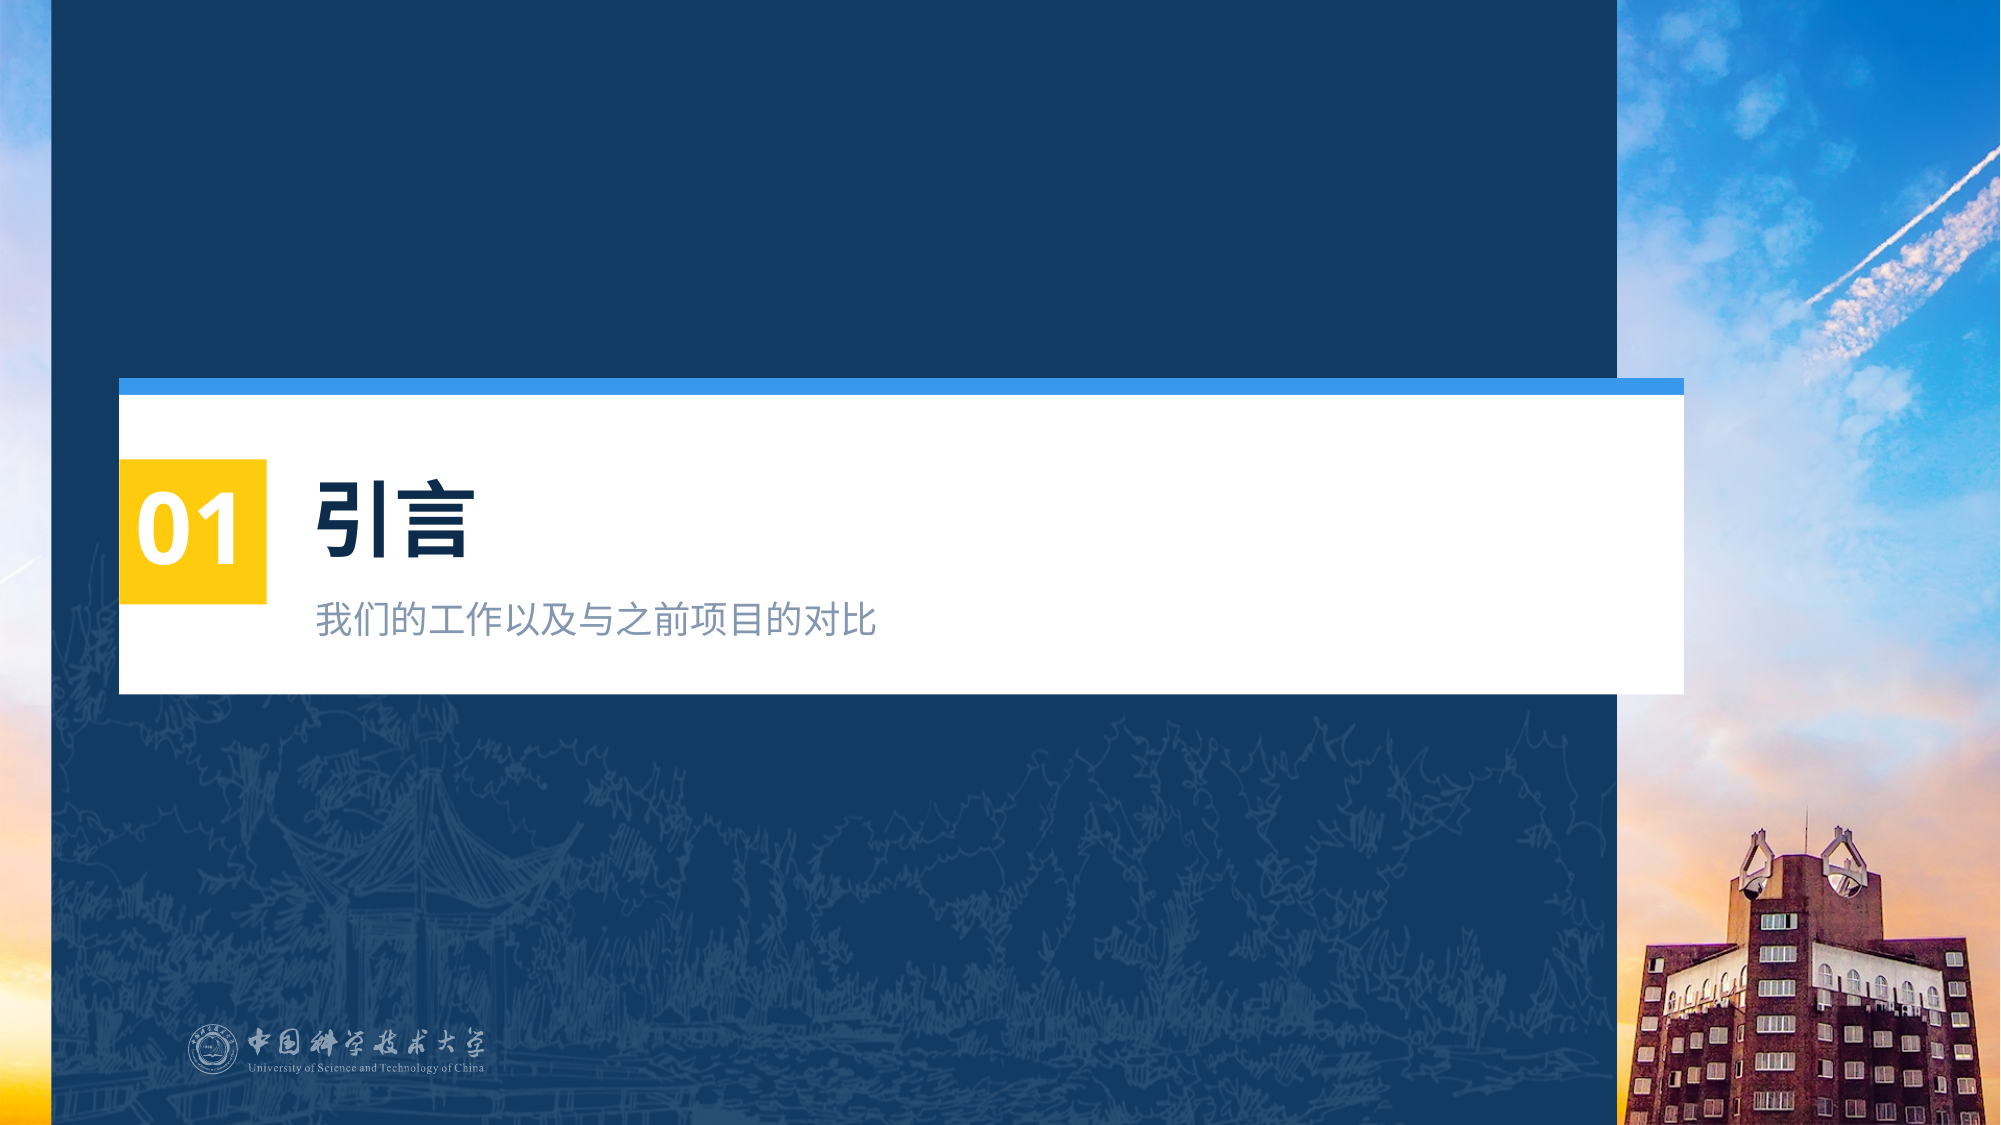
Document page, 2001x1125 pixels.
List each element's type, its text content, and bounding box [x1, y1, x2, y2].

title 引言 [296, 455, 1565, 592]
picture [1617, 0, 2000, 1125]
picture [0, 0, 51, 1125]
list 01 [119, 459, 267, 605]
subtitle 我们的工作以及与之前项目的对比 [300, 593, 1569, 661]
